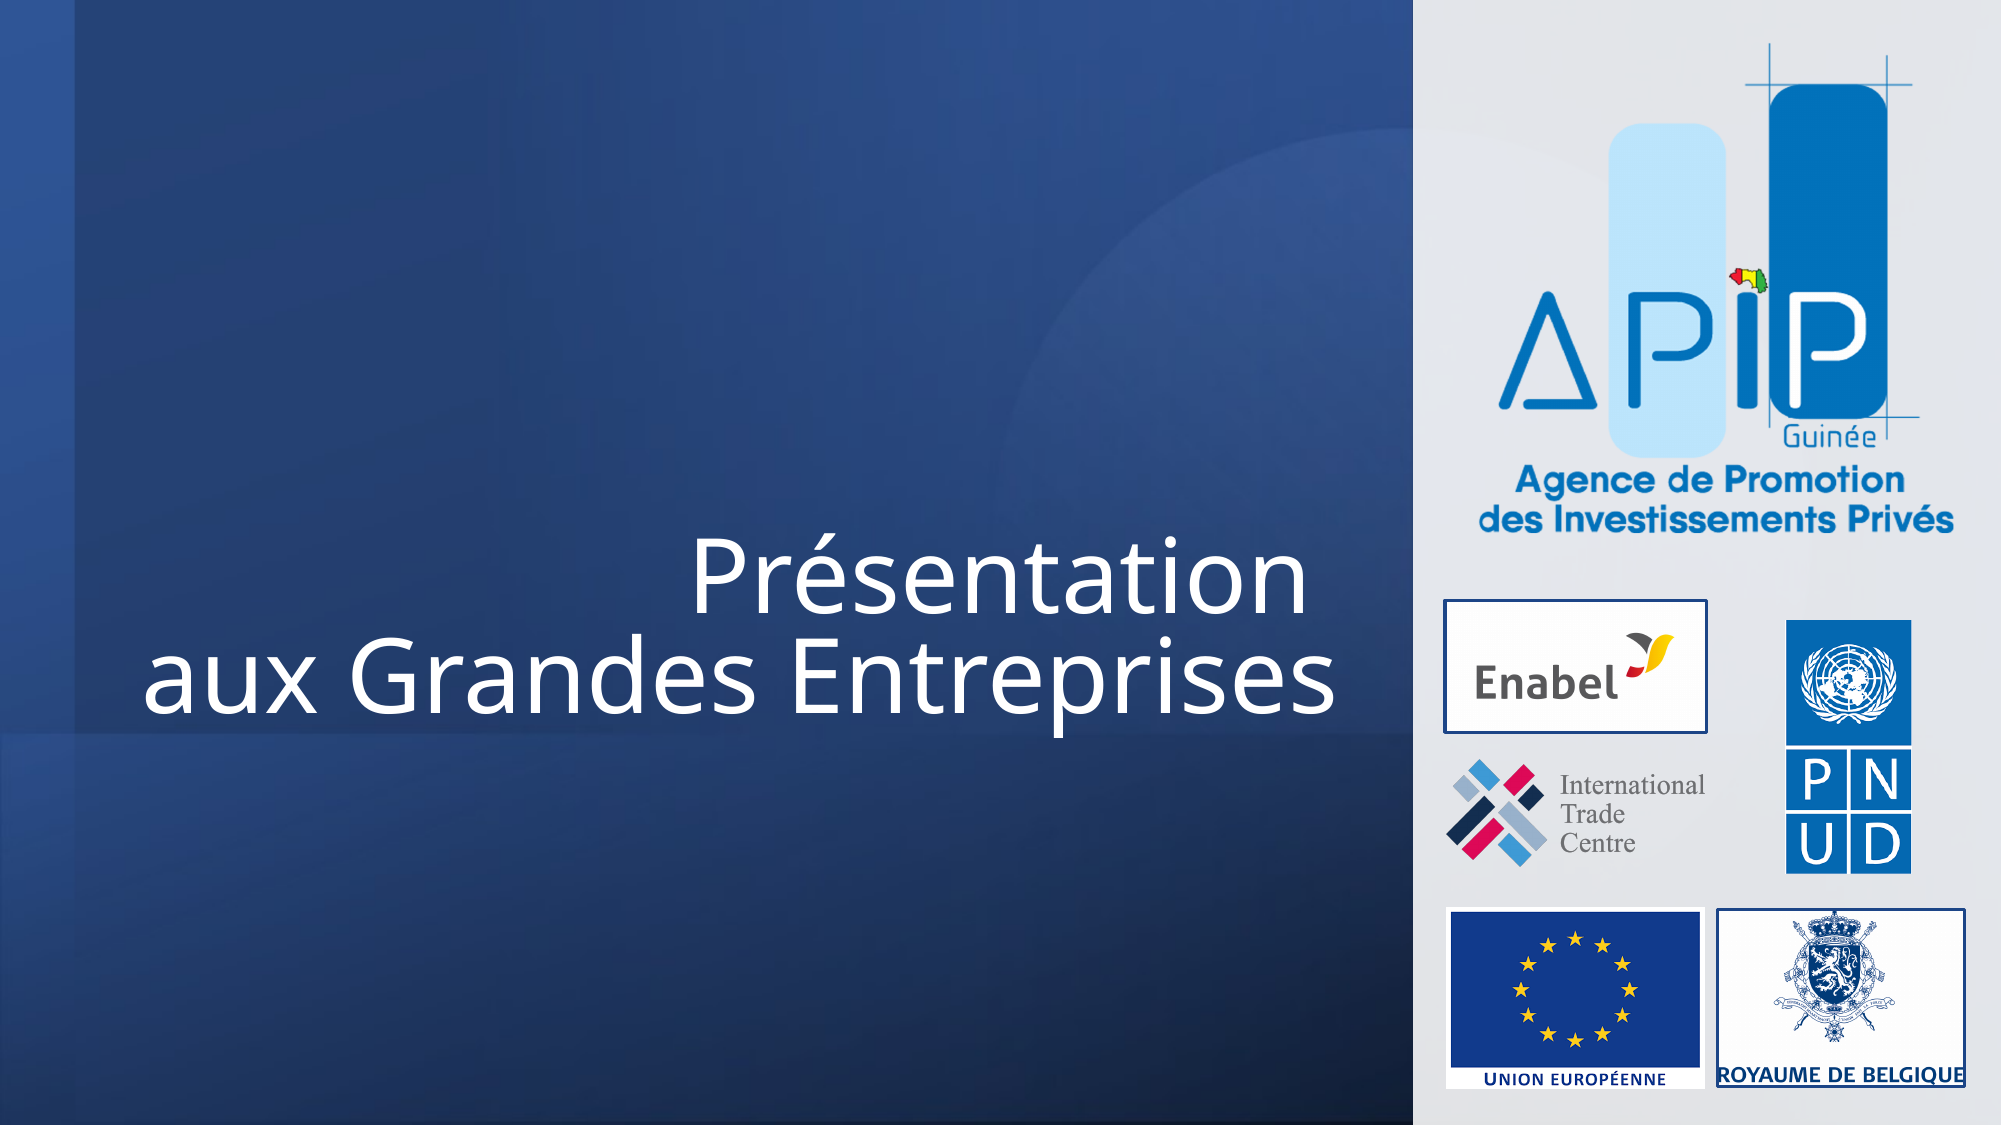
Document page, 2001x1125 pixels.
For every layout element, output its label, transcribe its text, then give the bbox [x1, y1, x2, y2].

title Présentation aux Grandes Entreprises [32, 220, 1355, 1047]
picture [0, 0, 2001, 1125]
